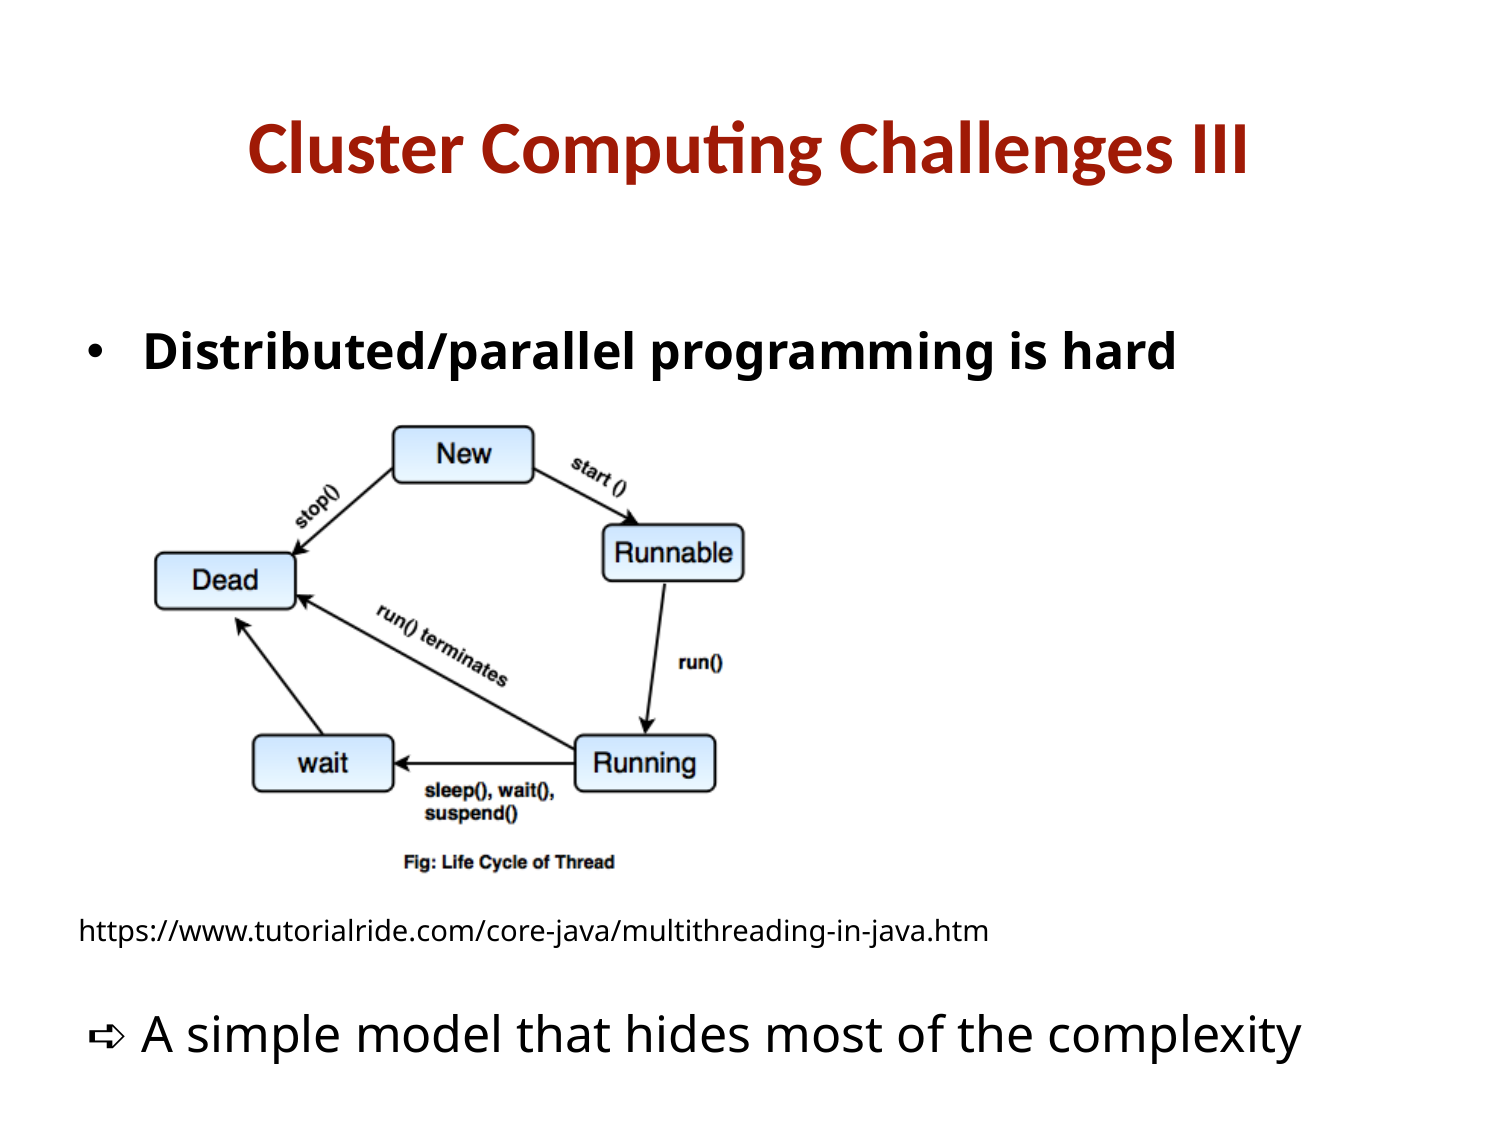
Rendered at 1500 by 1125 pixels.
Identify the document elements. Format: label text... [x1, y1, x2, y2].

picture [152, 424, 751, 881]
text_box Distributed/parallel programming is hard ➪ A simple model that hides most of the complexity [71, 312, 1429, 1125]
title Cluster Computing Challenges III [112, 50, 1388, 238]
text_box https://www.tutorialride.com/core-java/multithreading-in-java.htm [63, 905, 1006, 955]
